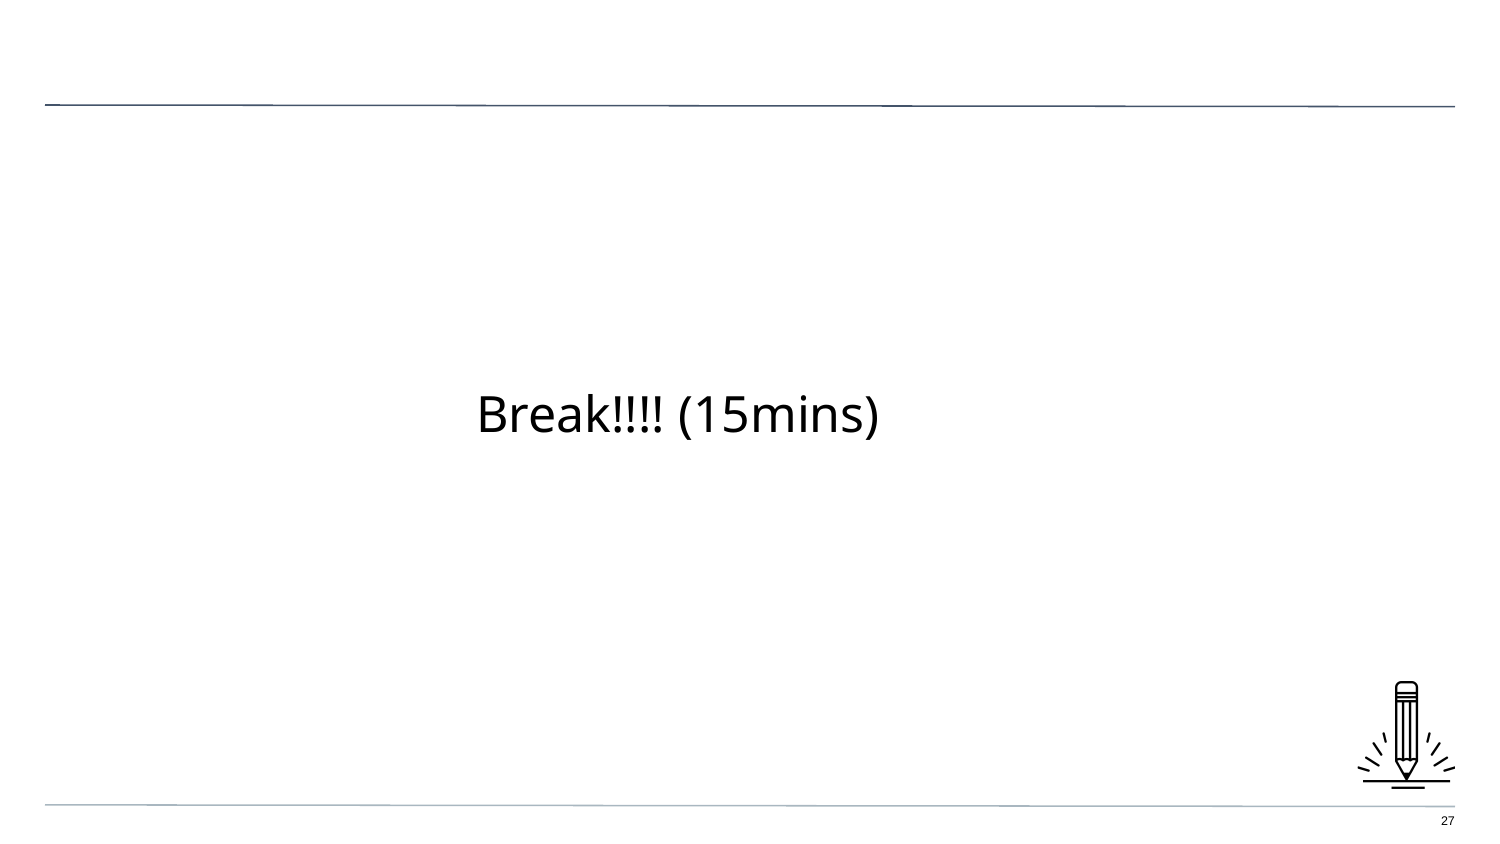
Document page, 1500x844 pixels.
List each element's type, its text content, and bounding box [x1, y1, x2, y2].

slide_number 27 [1412, 813, 1455, 831]
picture [1357, 681, 1455, 789]
title Break!!!! (15mins) [0, 352, 1500, 441]
